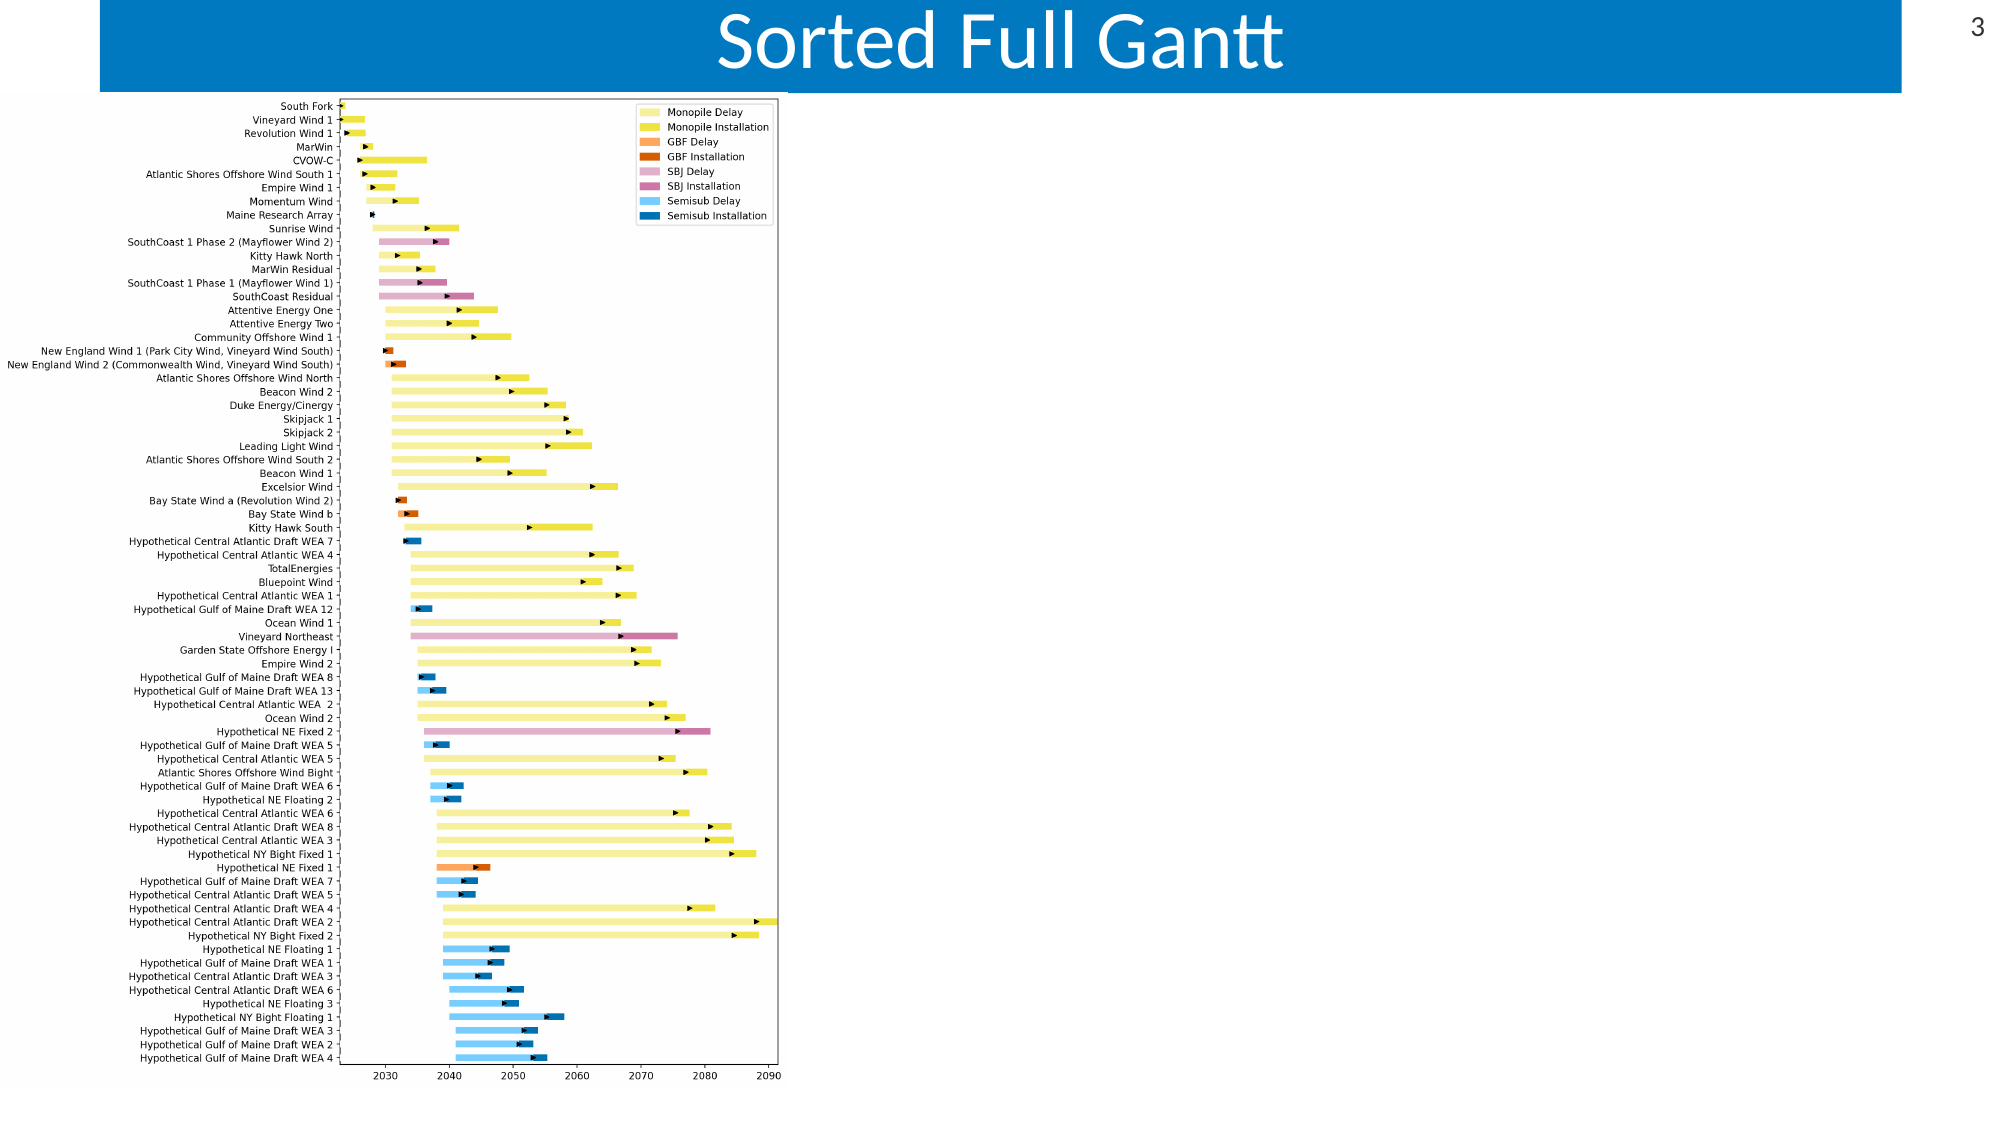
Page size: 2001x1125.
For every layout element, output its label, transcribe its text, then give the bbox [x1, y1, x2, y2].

title Sorted Full Gantt [99, 0, 1902, 94]
picture [0, 92, 788, 1089]
